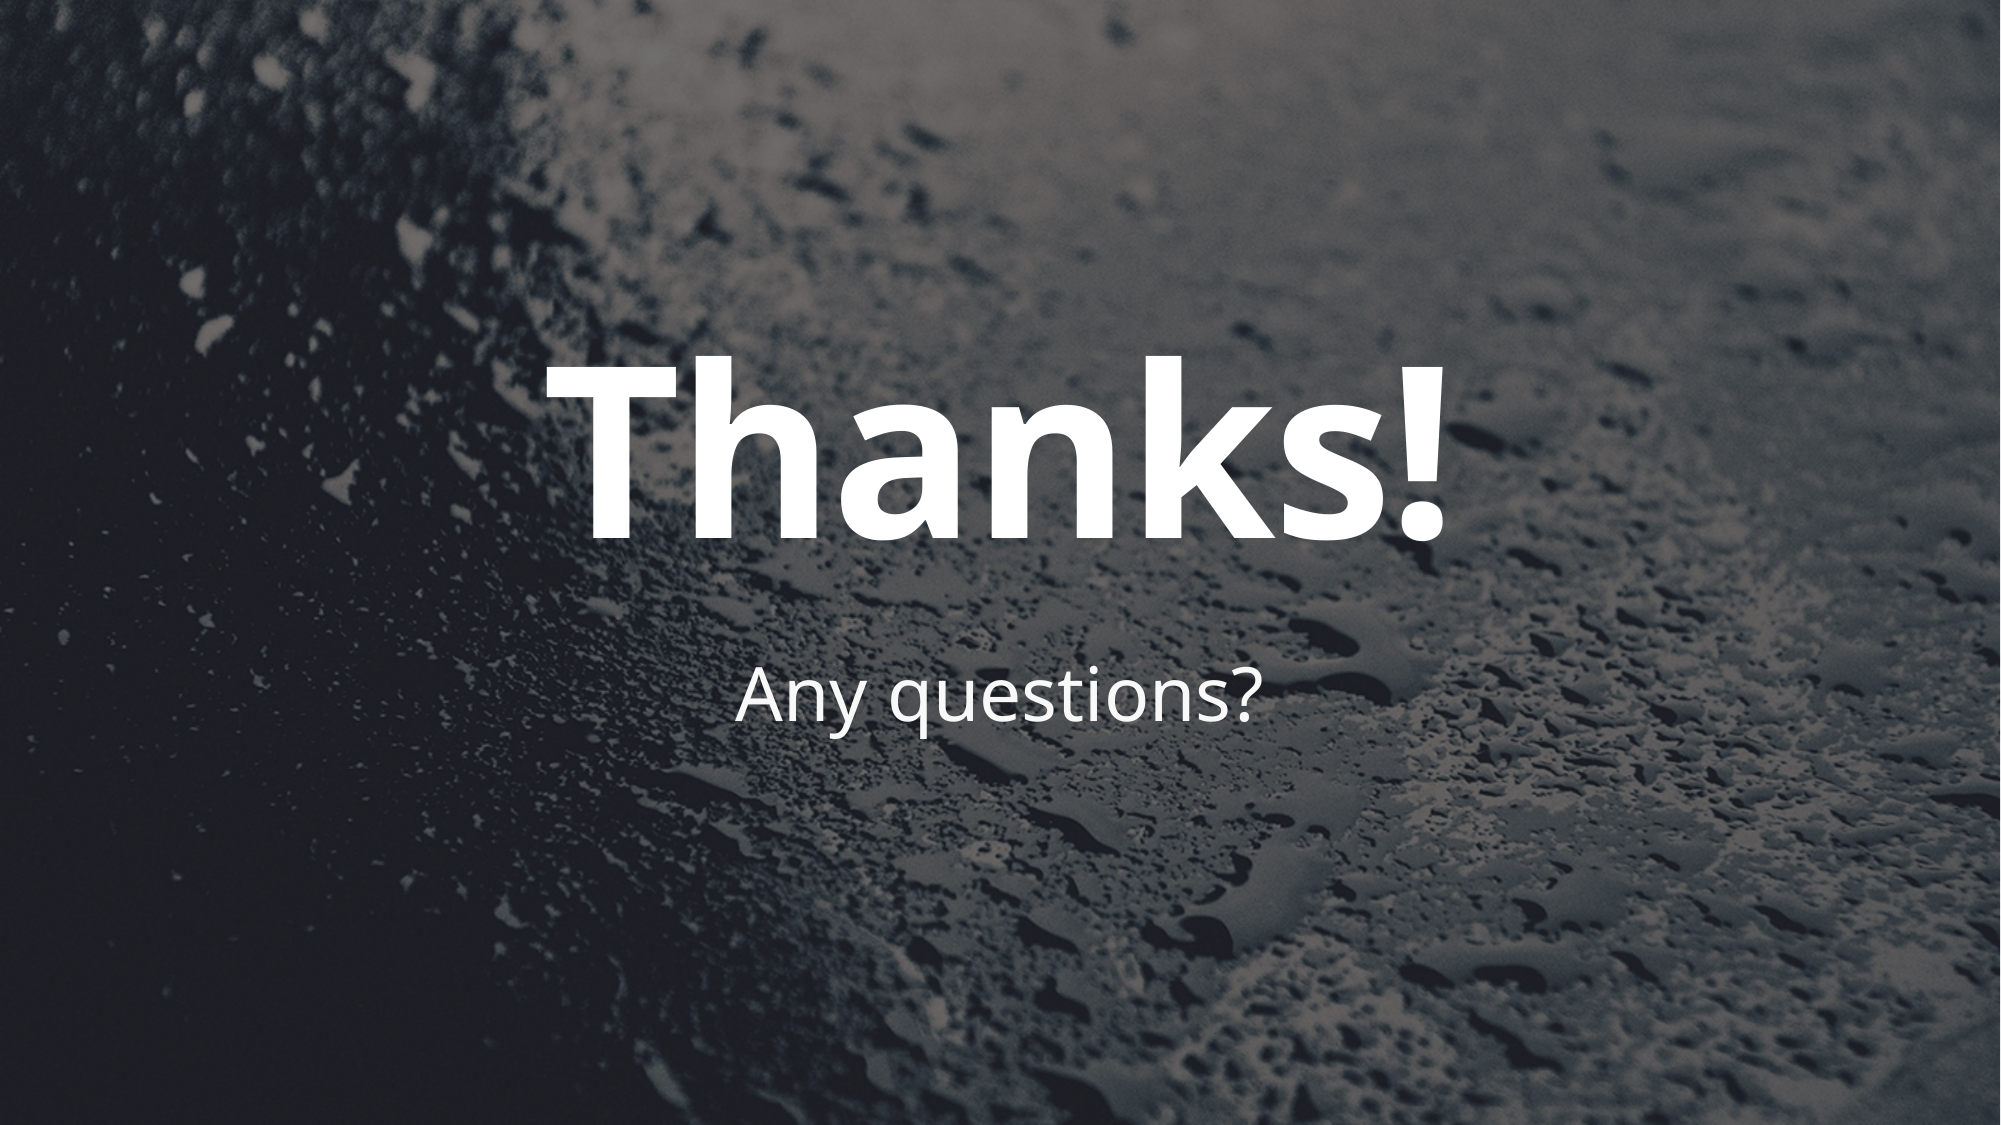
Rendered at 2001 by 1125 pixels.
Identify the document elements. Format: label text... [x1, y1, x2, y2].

picture [0, 0, 2001, 1125]
text_box Any questions? [113, 639, 1886, 745]
text_box Thanks! [113, 291, 1886, 594]
